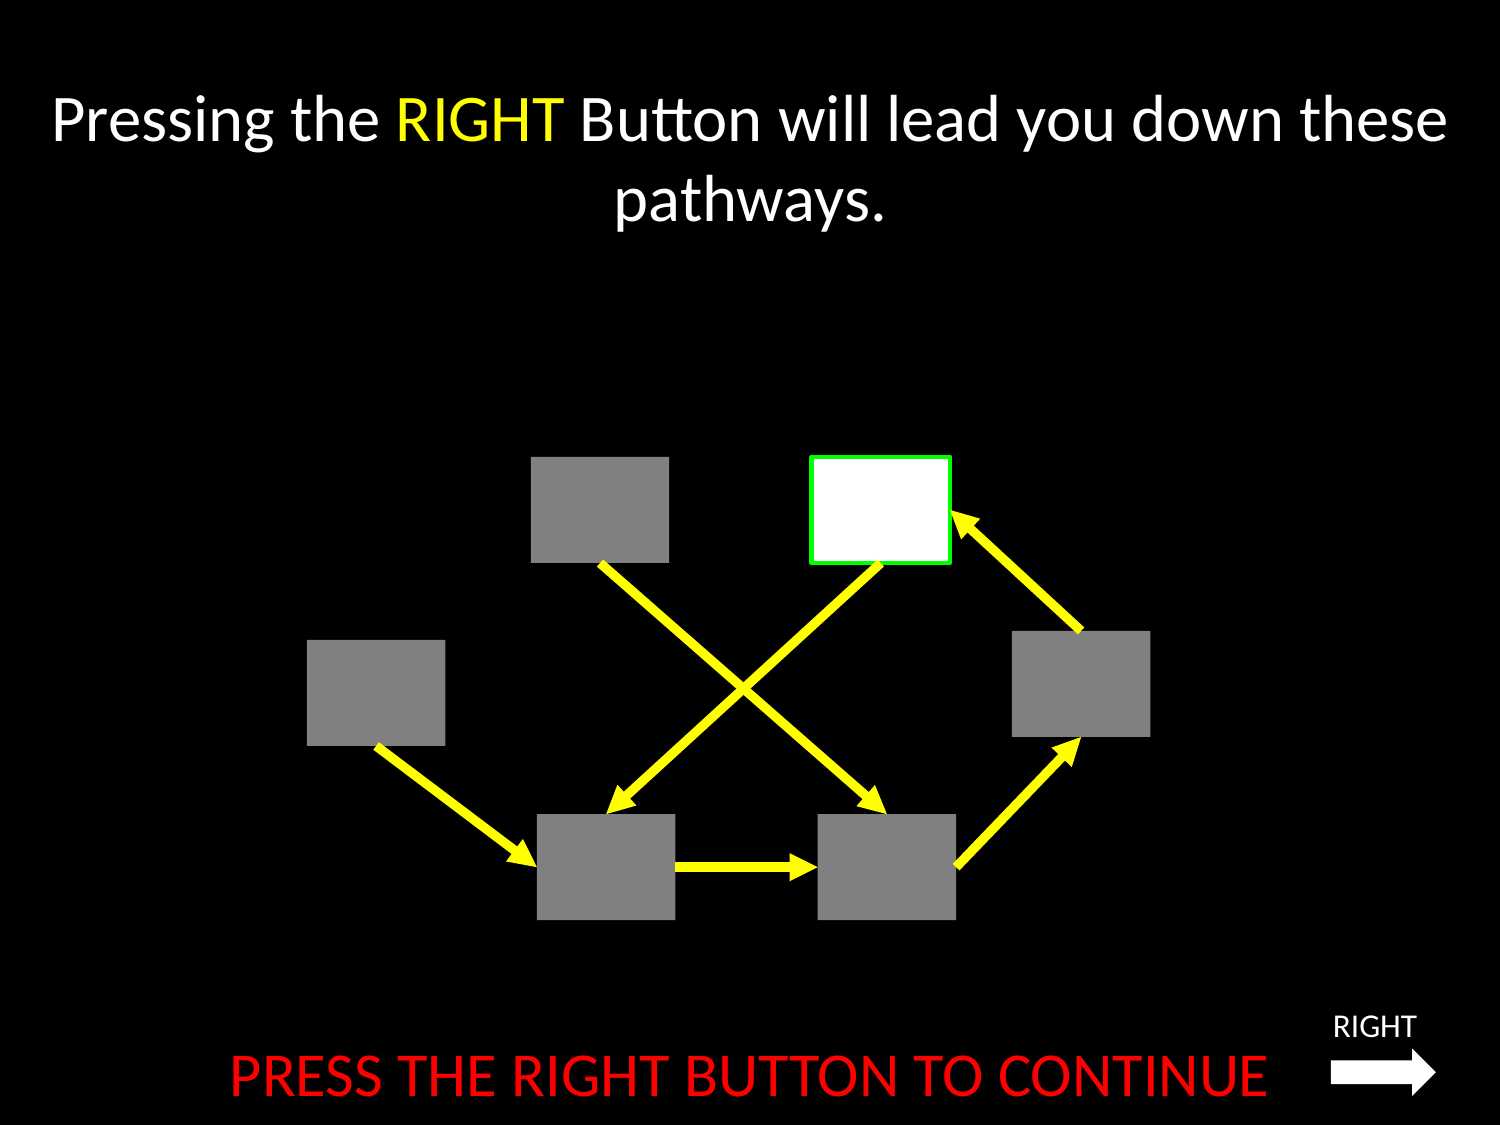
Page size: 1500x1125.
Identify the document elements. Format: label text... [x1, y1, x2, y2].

text_box [529, 455, 671, 565]
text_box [955, 736, 1082, 868]
list Pressing the RIGHT Button will lead you down these pathways. [33, 67, 1467, 372]
text_box [809, 455, 952, 565]
text_box RIGHT [1249, 996, 1500, 1125]
text_box [1330, 1047, 1437, 1097]
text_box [949, 509, 1082, 632]
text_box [599, 562, 888, 815]
text_box [816, 812, 958, 922]
text_box [305, 638, 447, 748]
text_box [1010, 629, 1152, 739]
text_box PRESS THE RIGHT BUTTON TO CONTINUE [0, 1017, 1249, 1125]
text_box [535, 812, 677, 922]
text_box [375, 745, 538, 868]
